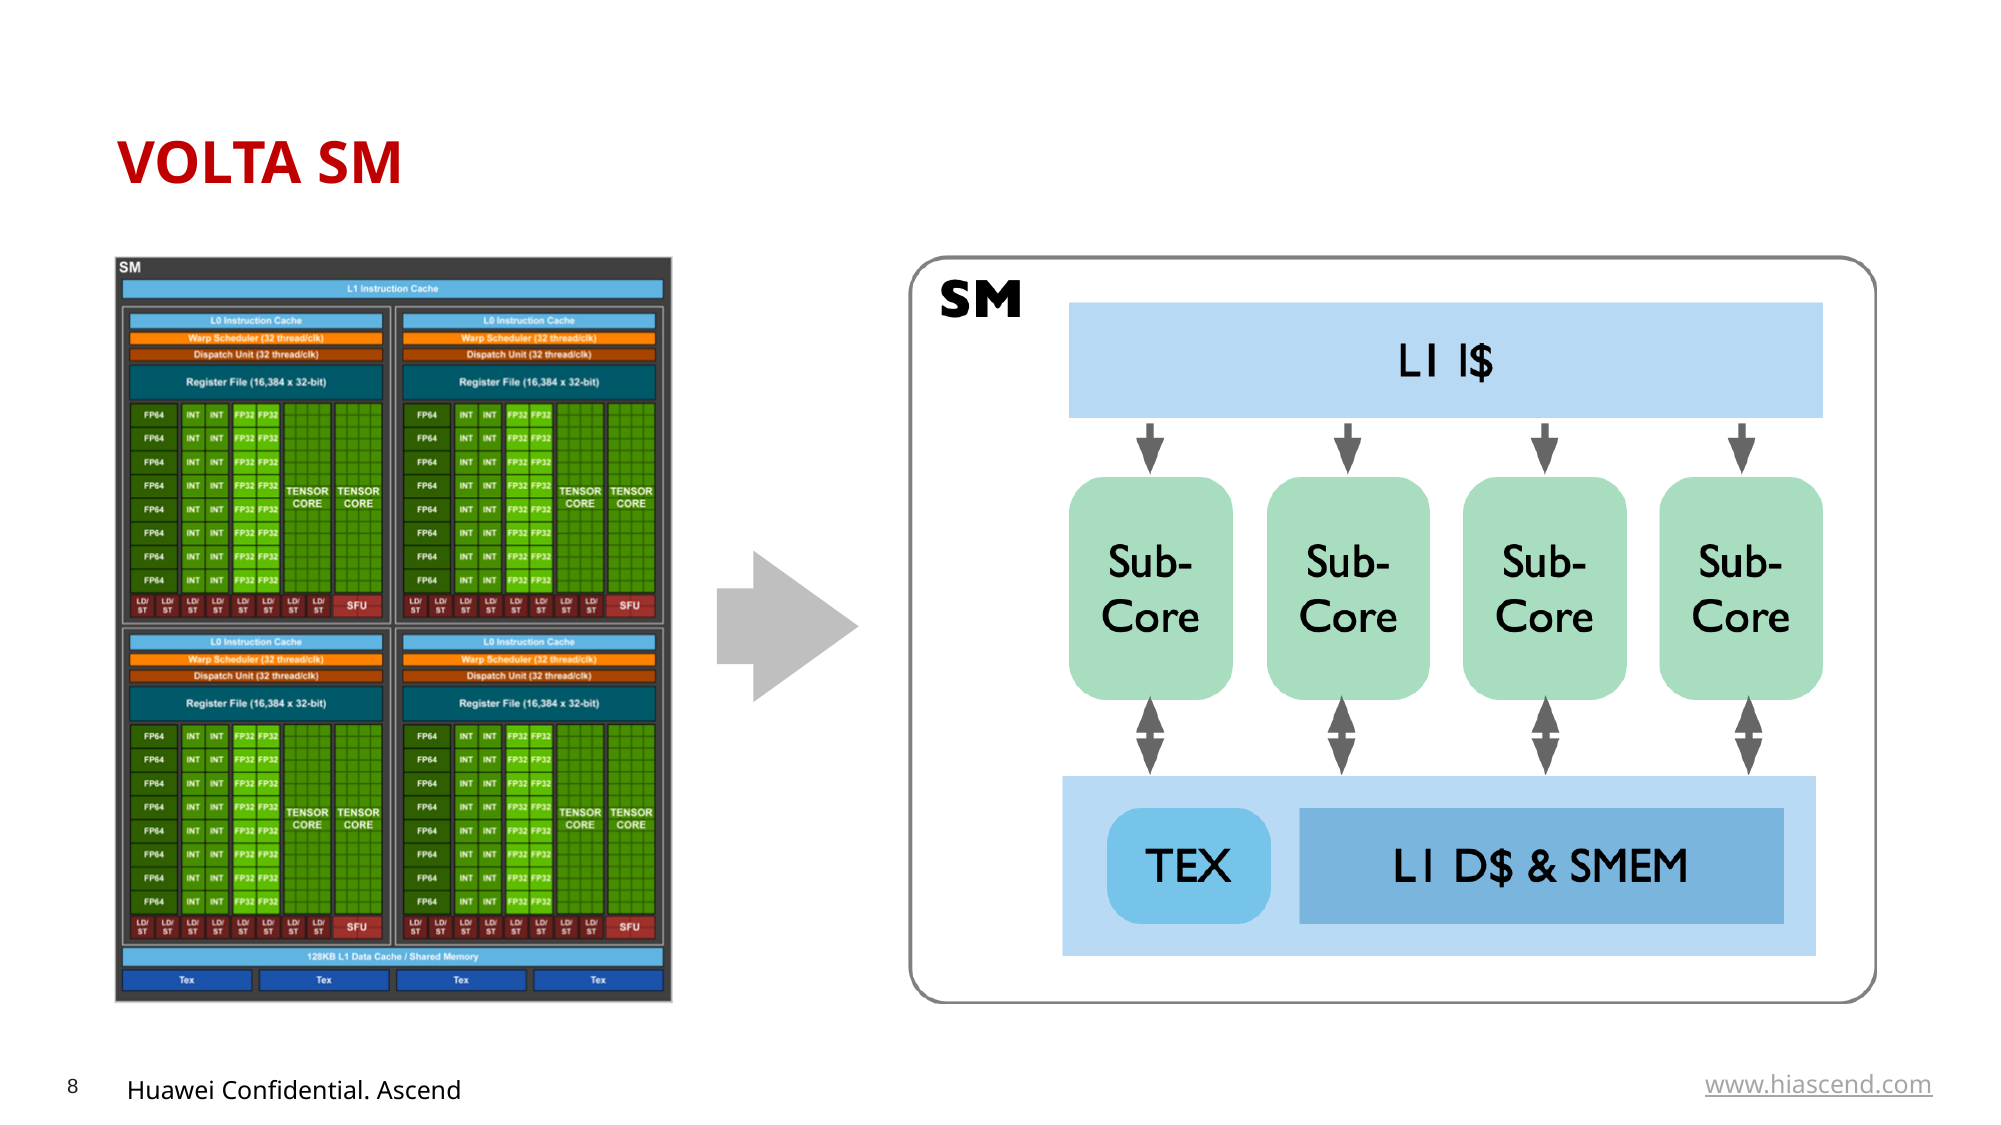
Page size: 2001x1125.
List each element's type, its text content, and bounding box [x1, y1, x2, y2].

title VOLTA SM [102, 111, 1901, 209]
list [905, 255, 1877, 1005]
picture [102, 247, 682, 1009]
text_box [716, 550, 859, 703]
